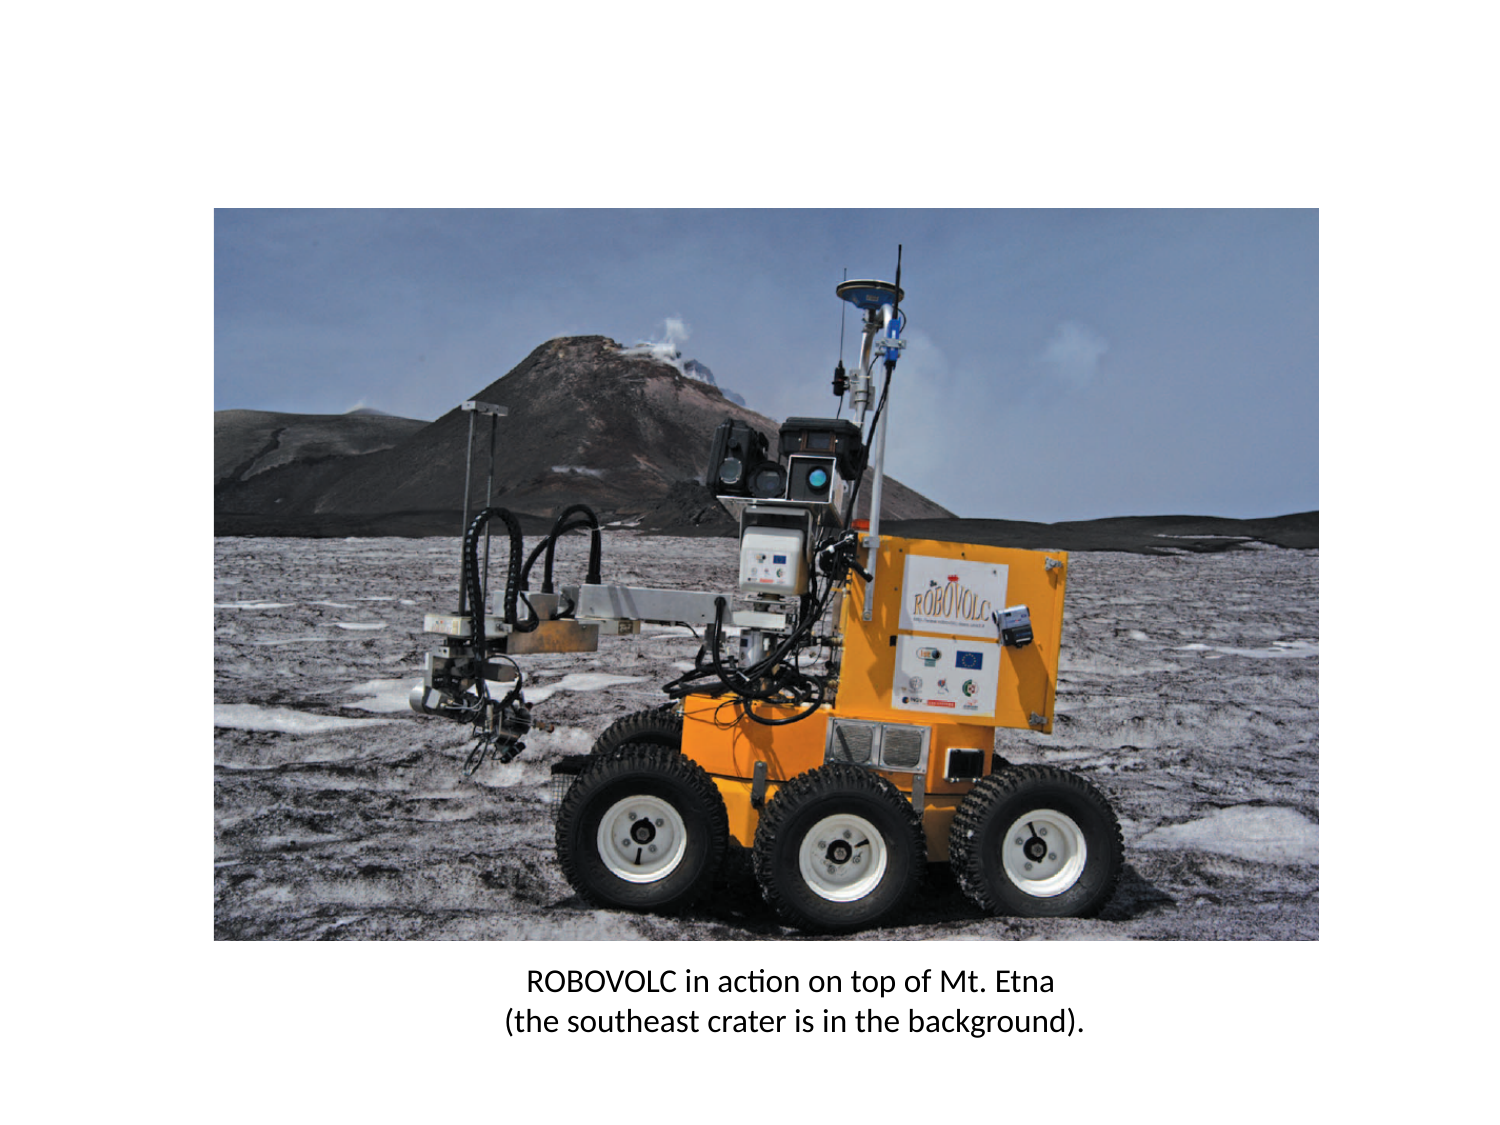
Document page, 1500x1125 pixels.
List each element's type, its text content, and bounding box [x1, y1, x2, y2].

picture [213, 207, 1320, 941]
text_box ROBOVOLC in action on top of Mt. Etna (the southeast crater is in the background). [336, 952, 1247, 1047]
